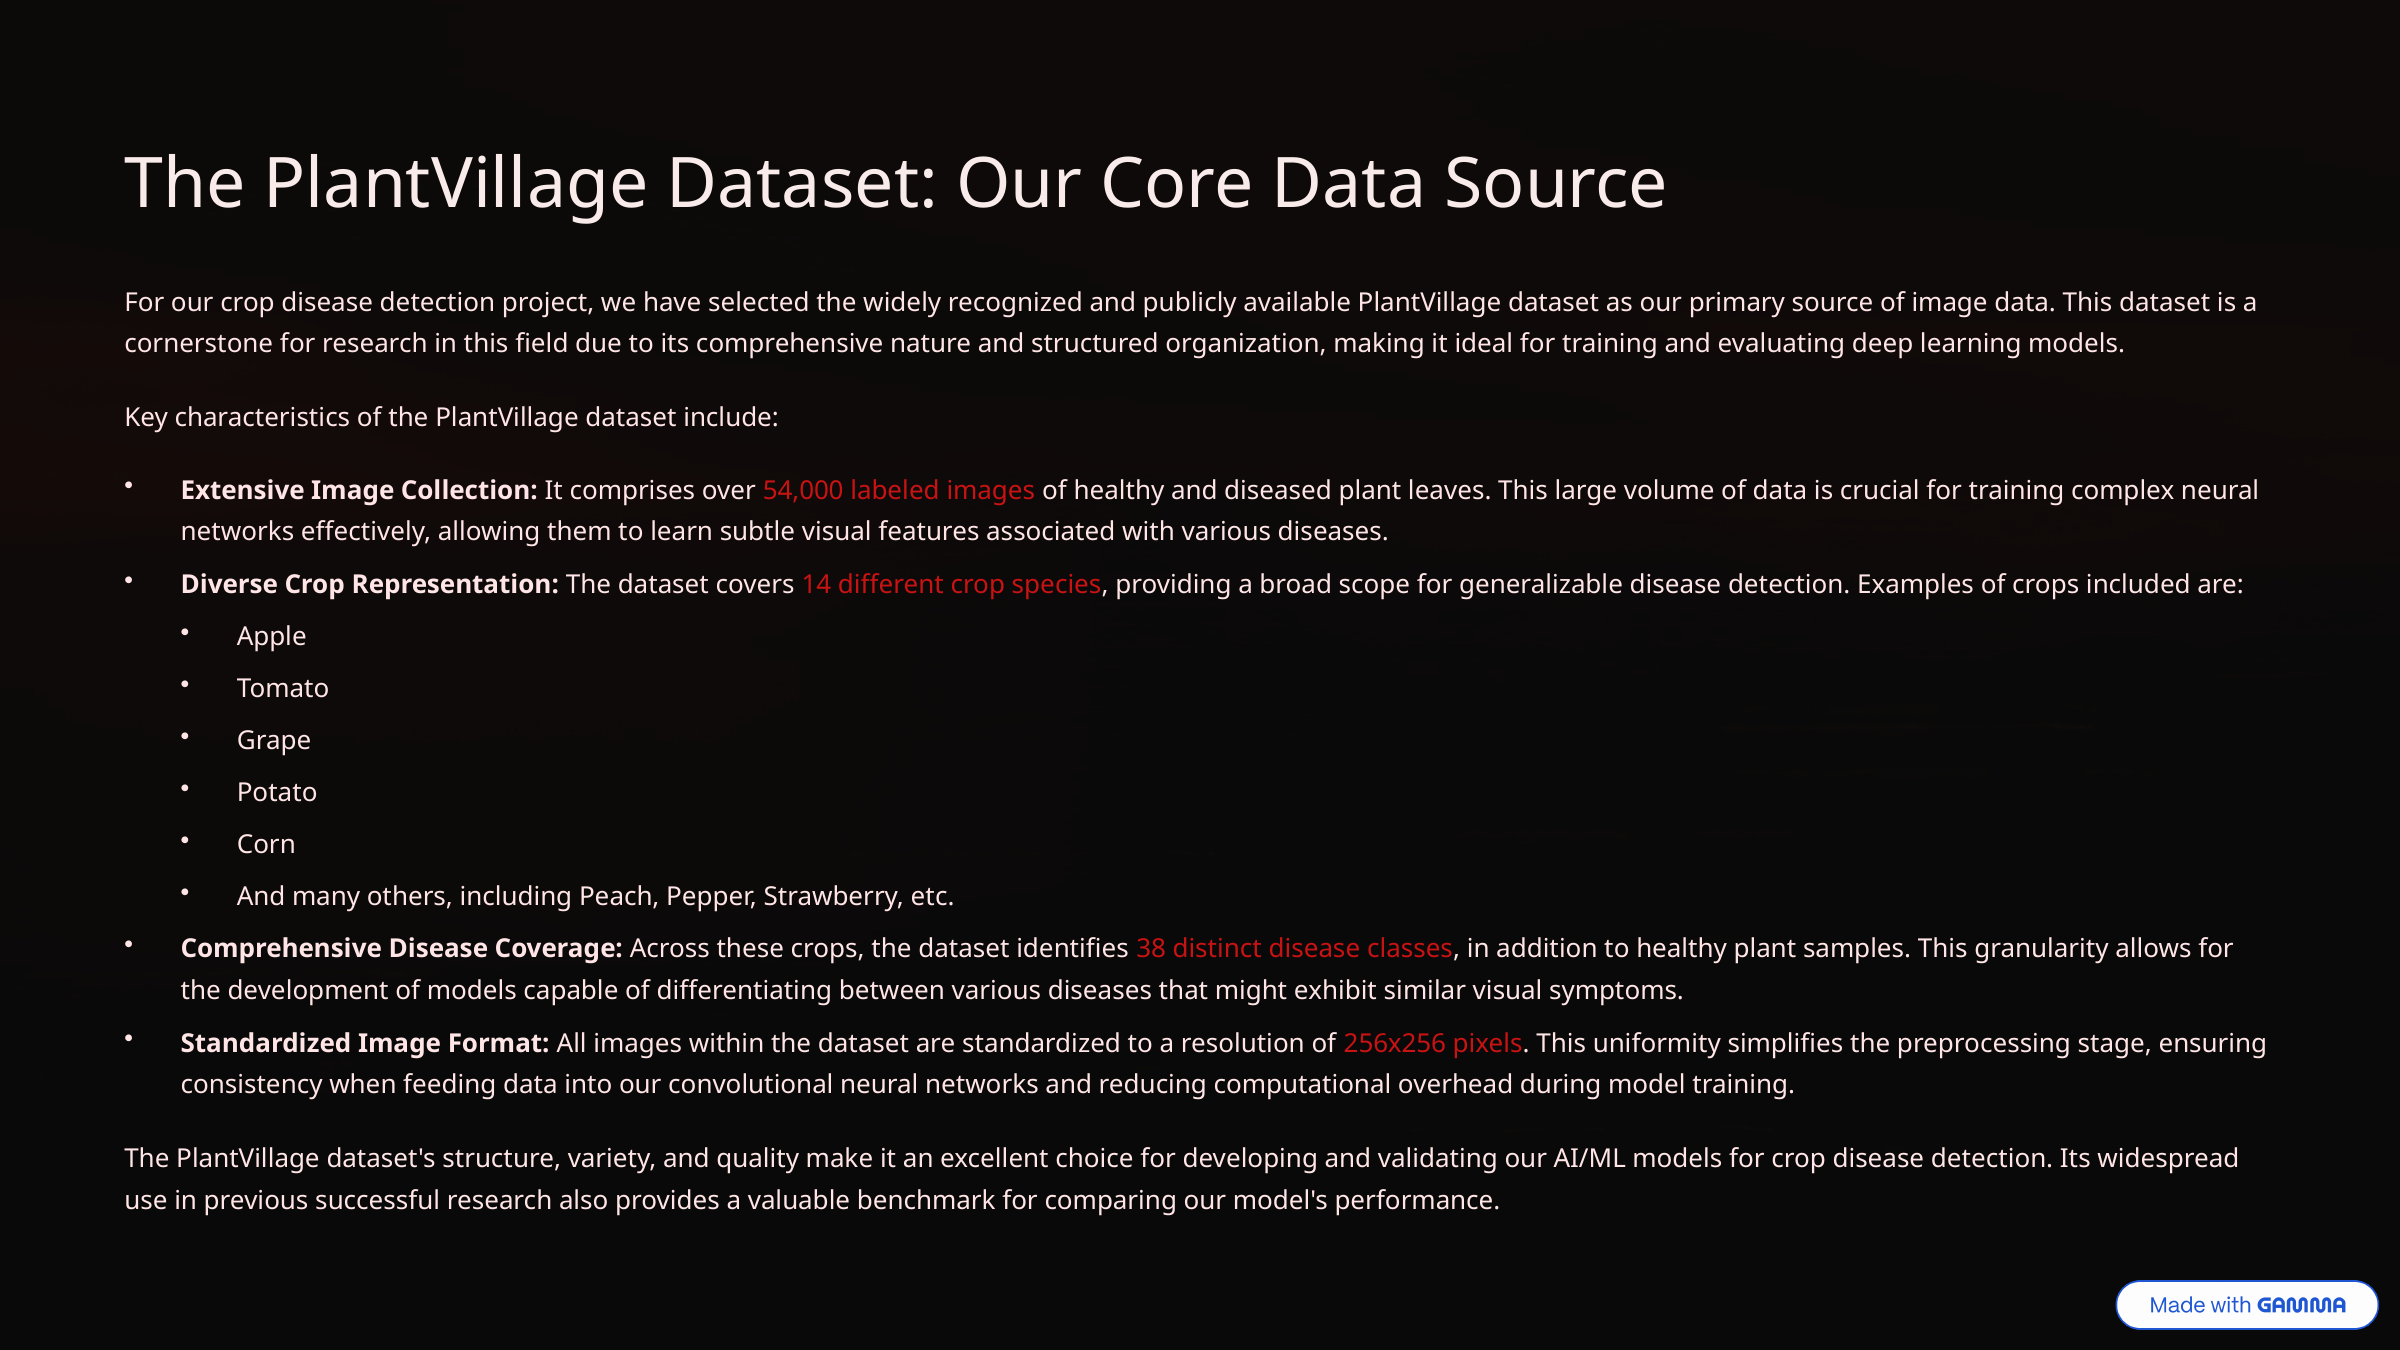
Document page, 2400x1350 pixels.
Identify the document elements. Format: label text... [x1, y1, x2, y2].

text_box Diverse Crop Representation: The dataset covers 14 different crop species, providing a broad scope for generalizable disease detection. Examples of crops included are: [124, 557, 2276, 600]
text_box Grape [124, 713, 2276, 756]
text_box Potato [124, 765, 2276, 808]
text_box Comprehensive Disease Coverage: Across these crops, the dataset identifies 38 distinct disease classes, in addition to healthy plant samples. This granularity allows for the development of models capable of differentiating between various diseases that might exhibit similar visual symptoms. [124, 921, 2276, 1007]
text_box Key characteristics of the PlantVillage dataset include: [124, 389, 2276, 433]
text_box Apple [124, 609, 2276, 652]
text_box And many others, including Peach, Pepper, Strawberry, etc. [124, 868, 2276, 912]
text_box For our crop disease detection project, we have selected the widely recognized and publicly available PlantVillage dataset as our primary source of image data. This dataset is a cornerstone for research in this field due to its comprehensive nature and structured organization, making it ideal for training and evaluating deep learning models. [124, 274, 2276, 360]
text_box Extensive Image Collection: It comprises over 54,000 labeled images of healthy and diseased plant leaves. This large volume of data is crucial for training complex neural networks effectively, allowing them to learn subtle visual features associated with various diseases. [124, 462, 2276, 548]
text_box The PlantVillage Dataset: Our Core Data Source [124, 133, 2109, 222]
text_box Corn [124, 817, 2276, 860]
text_box Standardized Image Format: All images within the dataset are standardized to a resolution of 256x256 pixels. This uniformity simplifies the preprocessing stage, ensuring consistency when feeding data into our convolutional neural networks and reducing computational overhead during model training. [124, 1015, 2276, 1101]
text_box The PlantVillage dataset's structure, variety, and quality make it an excellent choice for developing and validating our AI/ML models for crop disease detection. Its widespread use in previous successful research also provides a valuable benchmark for comparing our model's performance. [124, 1130, 2276, 1217]
text_box Tomato [124, 661, 2276, 704]
picture [2106, 1271, 2389, 1339]
